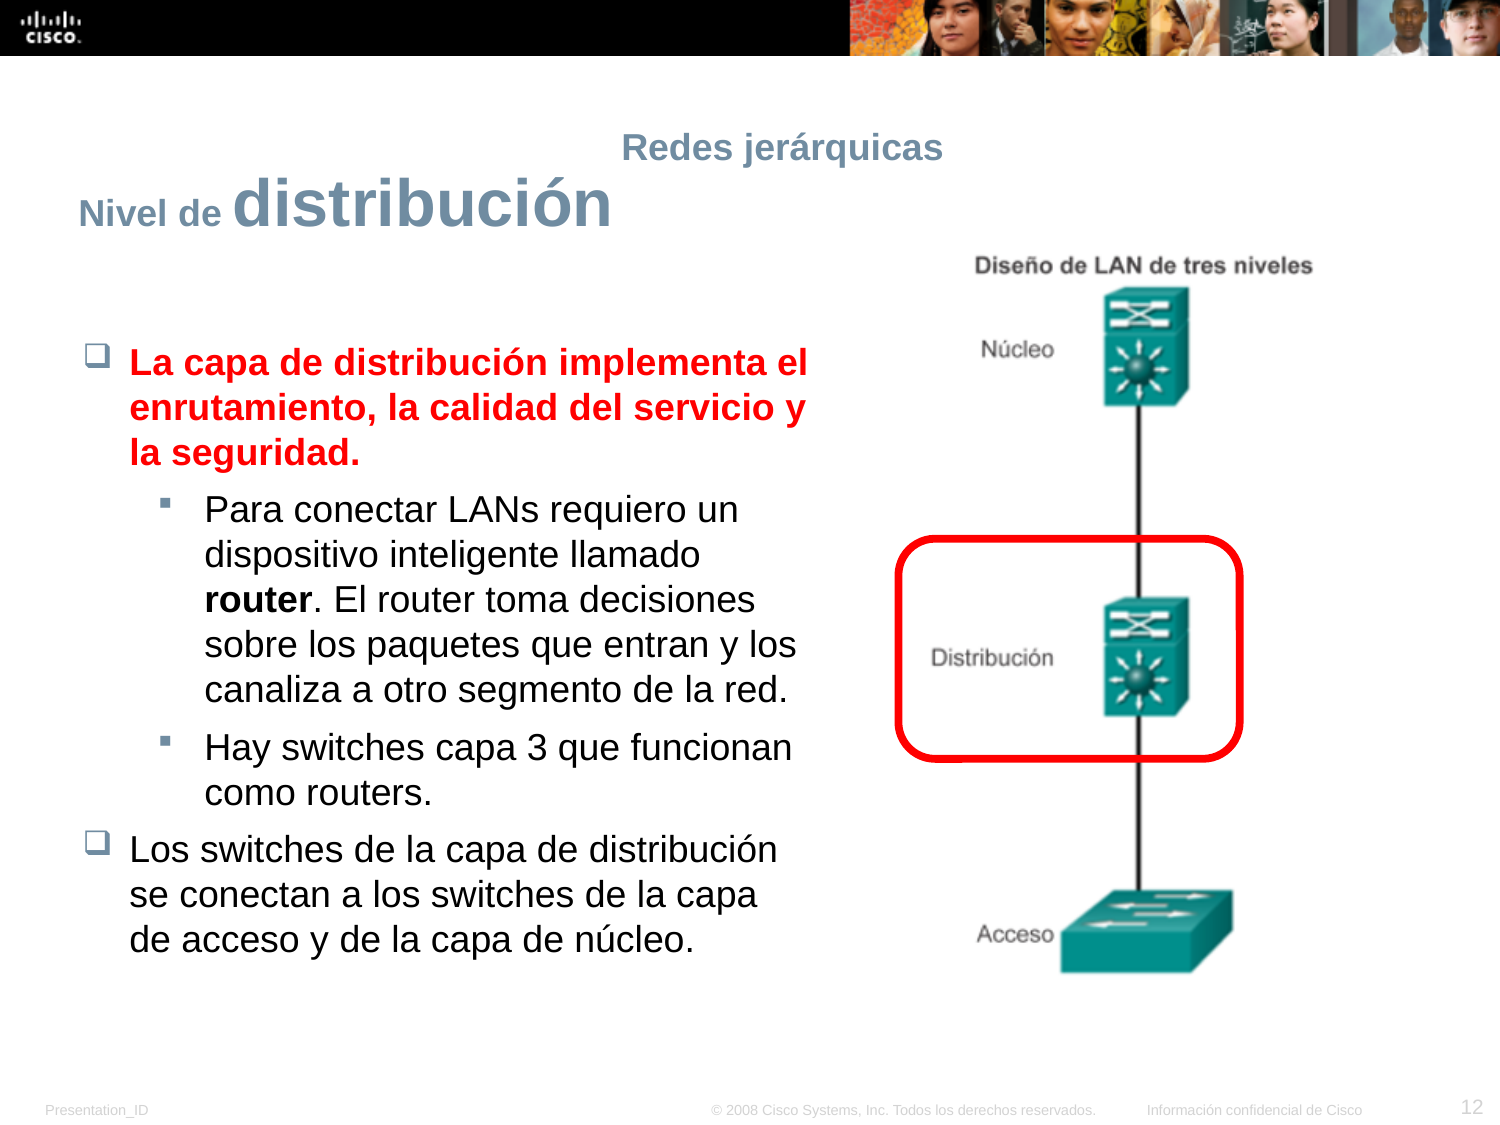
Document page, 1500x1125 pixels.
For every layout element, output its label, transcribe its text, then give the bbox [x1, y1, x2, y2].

text_box [898, 541, 921, 757]
title Redes jerárquicas Nivel de distribución [64, 110, 1500, 248]
text_box La capa de distribución implementa el enrutamiento, la calidad del servicio y la seguridad. Para conectar LANs requiero un dispositivo inteligente llamado router. El router toma decisiones sobre los paquetes que entran y los canaliza a otro segmento de la red. Hay switches capa 3 que funcionan como routers. Los switches de la capa de distribución se conectan a los switches de la capa de acceso y de la capa de núcleo. [64, 330, 840, 968]
picture [0, 0, 1500, 56]
picture [926, 247, 1321, 983]
